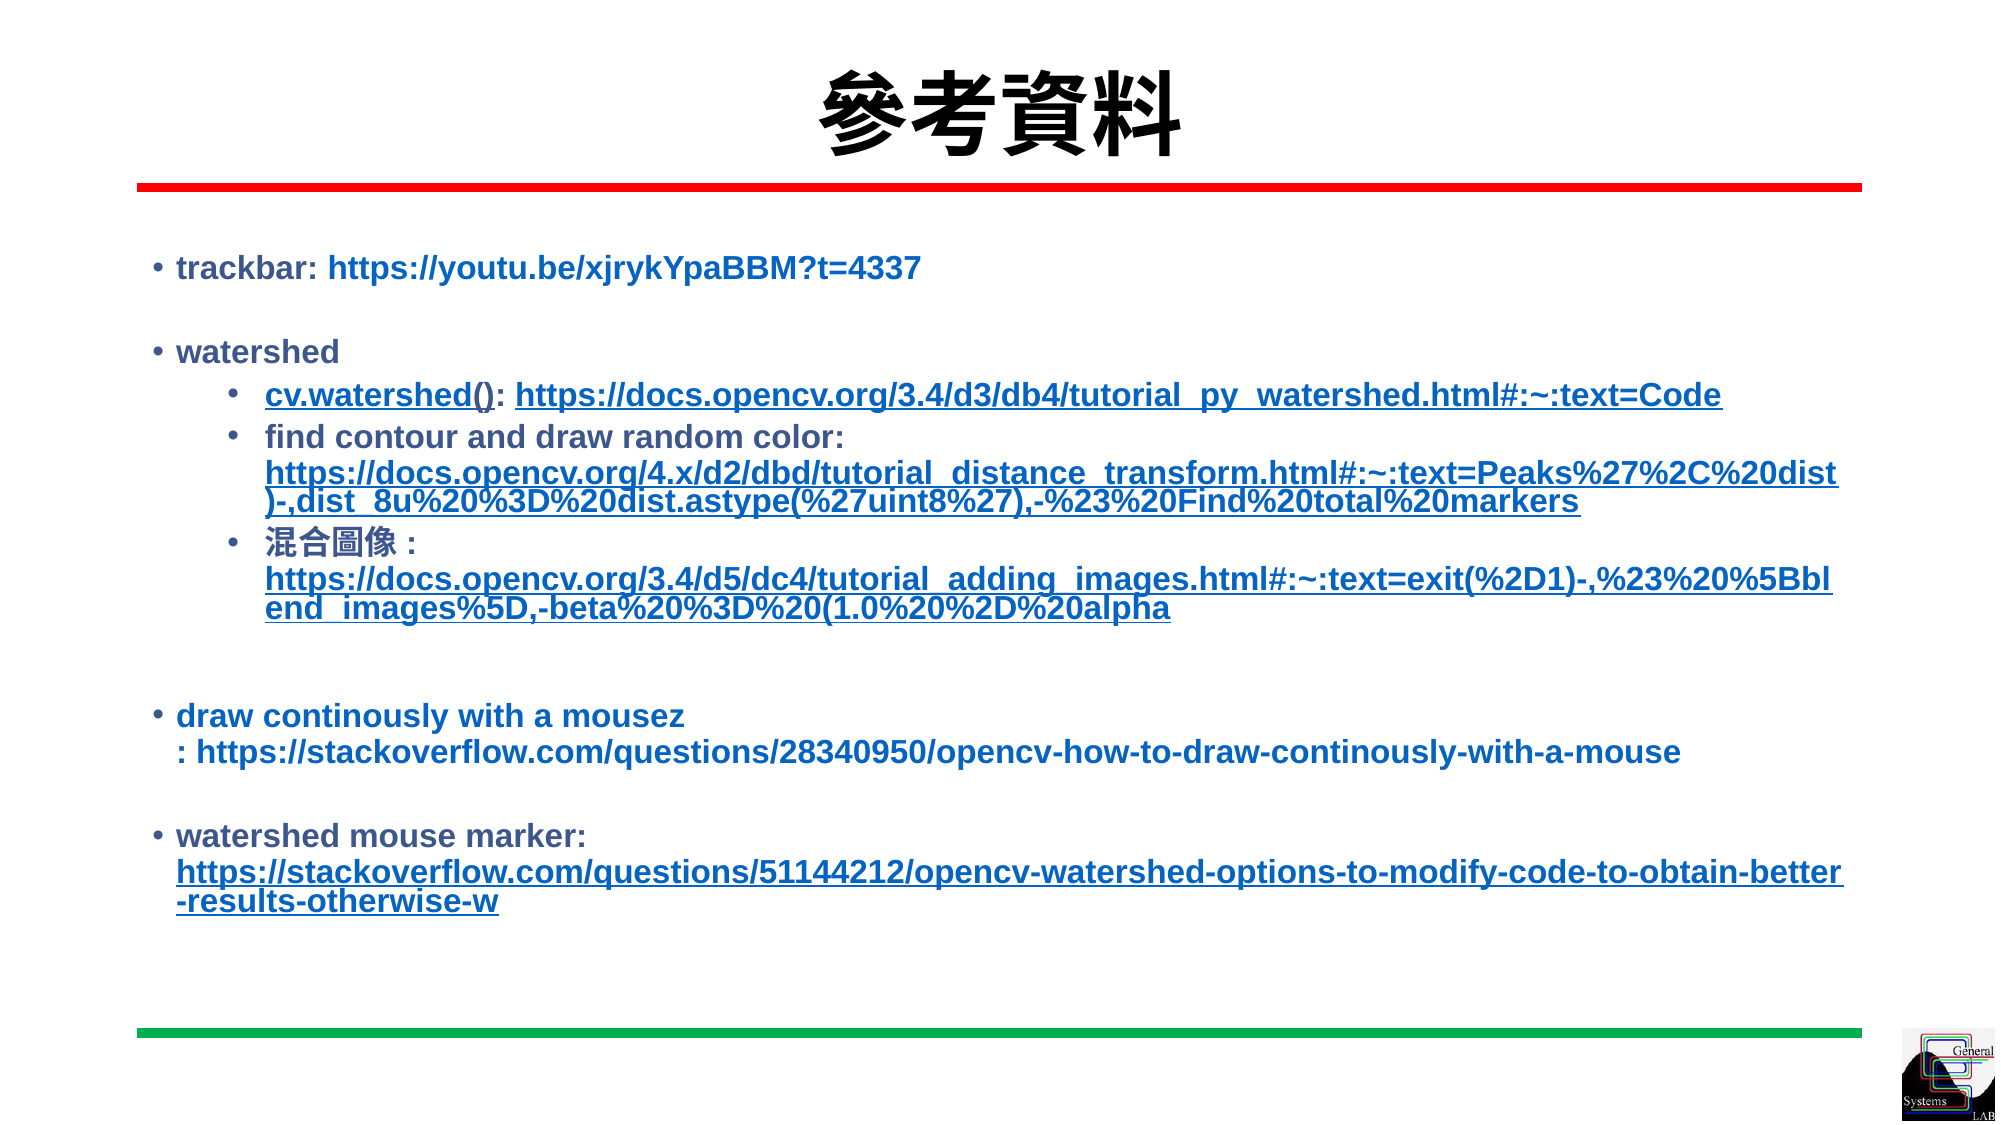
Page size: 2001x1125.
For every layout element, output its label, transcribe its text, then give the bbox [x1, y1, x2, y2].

title 參考資料 [137, 59, 1863, 178]
list trackbar: https://youtu.be/xjrykYpaBBM?t=4337 watershed cv.watershed(): https://docs.opencv.org/3.4/d3/db4/tutorial_py_watershed.html#:~:text=Code find contour and draw random color: https://docs.opencv.org/4.x/d2/dbd/tutorial_distance_transform.html#:~:text=Peaks%27%2C%20dist)-,dist_8u%20%3D%20dist.astype(%27uint8%27),-%23%20Find%20total%20markers 混合圖像: https://docs.opencv.org/3.4/d5/dc4/tutorial_adding_images.html#:~:text=exit(%2D1)-,%23%20%5Bblend_images%5D,-beta%20%3D%20(1.0%20%2D%20alpha draw continously with a mousez: https://stackoverflow.com/questions/28340950/opencv-how-to-draw-continously-with-a-mouse watershed mouse marker: https://stackoverflow.com/questions/51144212/opencv-watershed-options-to-modify-code-to-obtain-better-results-otherwise-w [137, 197, 1863, 1024]
picture [1902, 1028, 1995, 1121]
